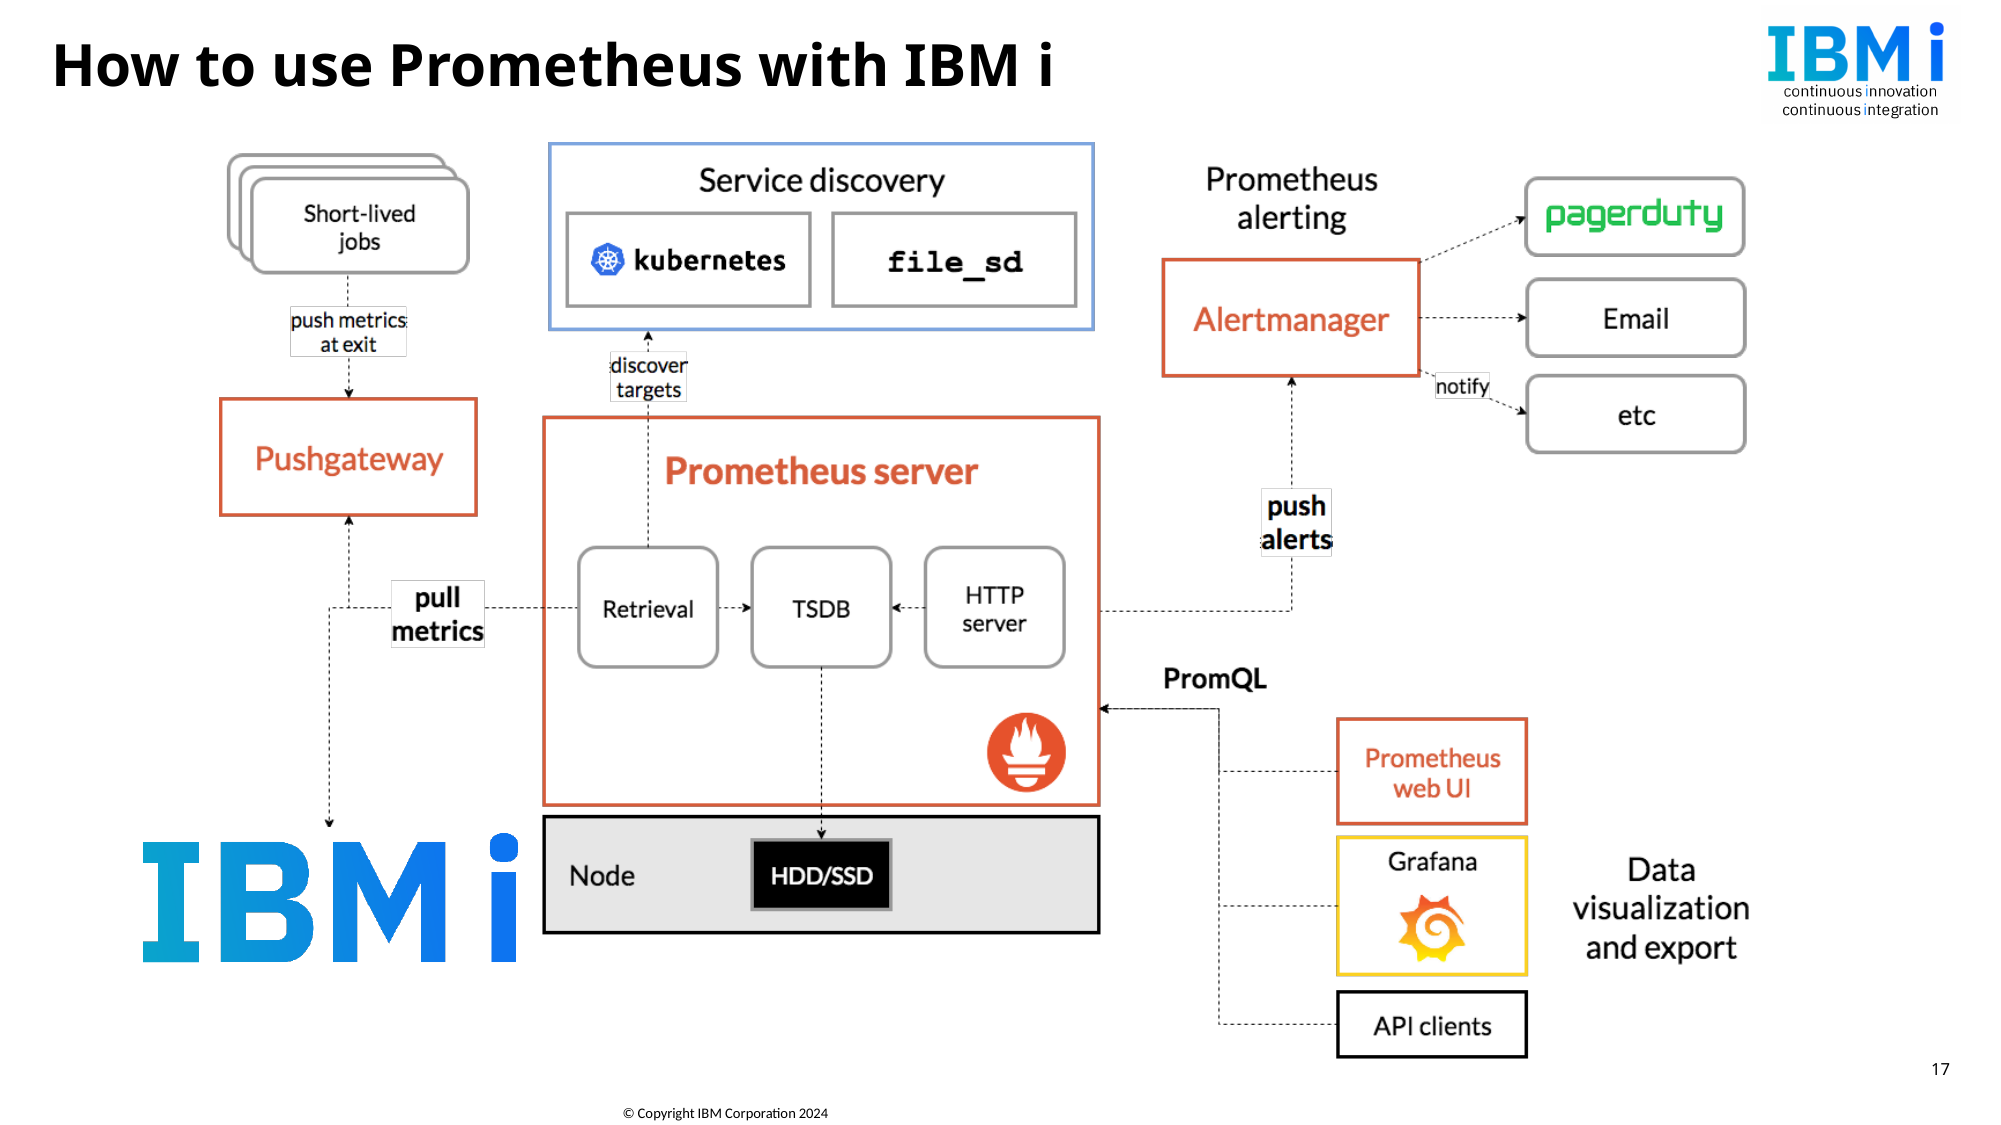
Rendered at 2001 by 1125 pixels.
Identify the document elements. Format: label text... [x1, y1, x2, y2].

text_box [142, 142, 1780, 1083]
picture [1761, 5, 1961, 124]
slide_number 17 [1782, 1055, 1950, 1086]
text_box How to use Prometheus with IBM i [50, 36, 1721, 101]
